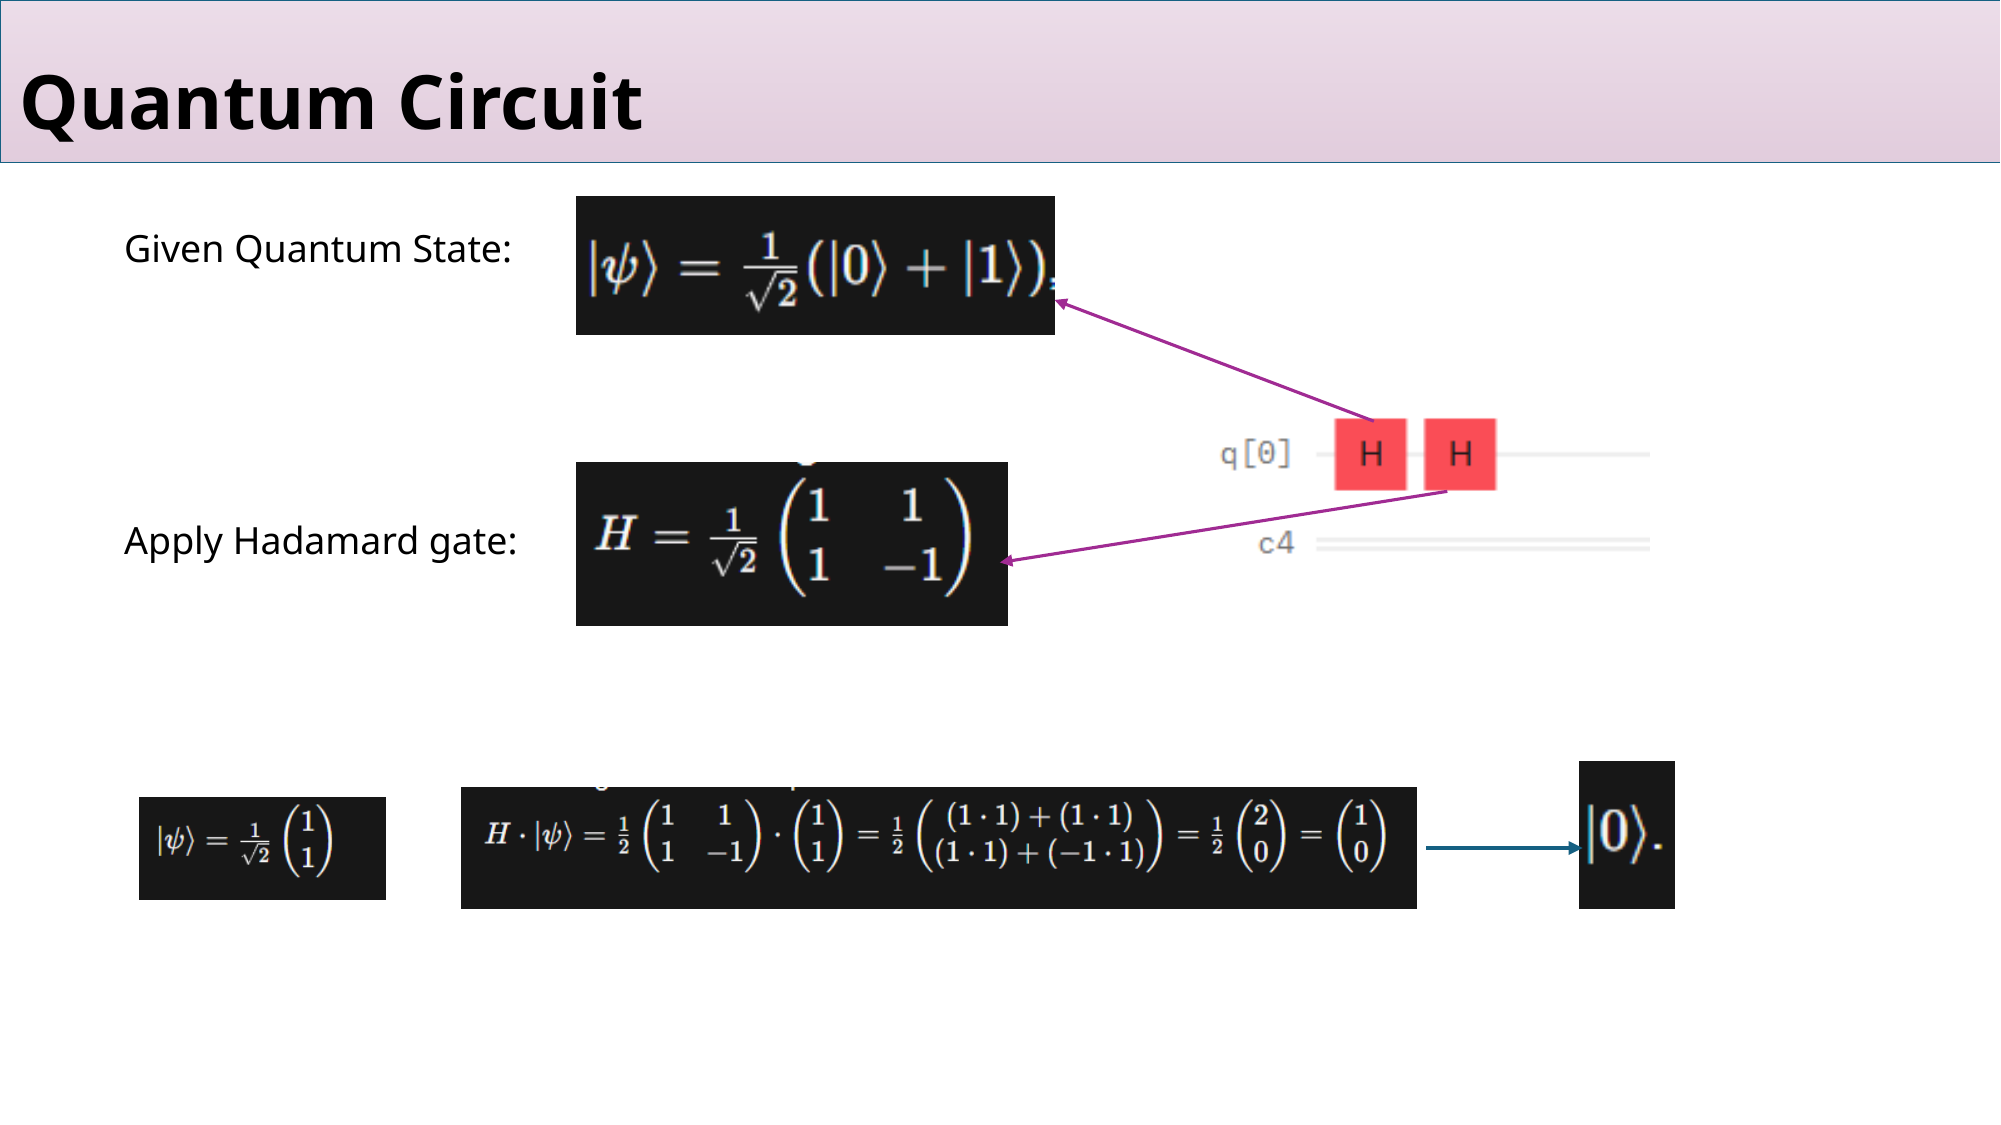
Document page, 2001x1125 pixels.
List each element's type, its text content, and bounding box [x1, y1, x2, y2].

picture [575, 462, 1008, 626]
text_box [999, 490, 1448, 563]
picture [138, 796, 386, 901]
picture [1578, 761, 1675, 910]
picture [575, 196, 1055, 335]
text_box Apply Hadamard gate: [124, 516, 275, 667]
text_box Given Quantum State: [124, 224, 275, 375]
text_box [1054, 299, 1375, 422]
picture [1202, 390, 1650, 593]
text_box Quantum Circuit [0, 0, 2000, 163]
picture [460, 787, 1417, 910]
